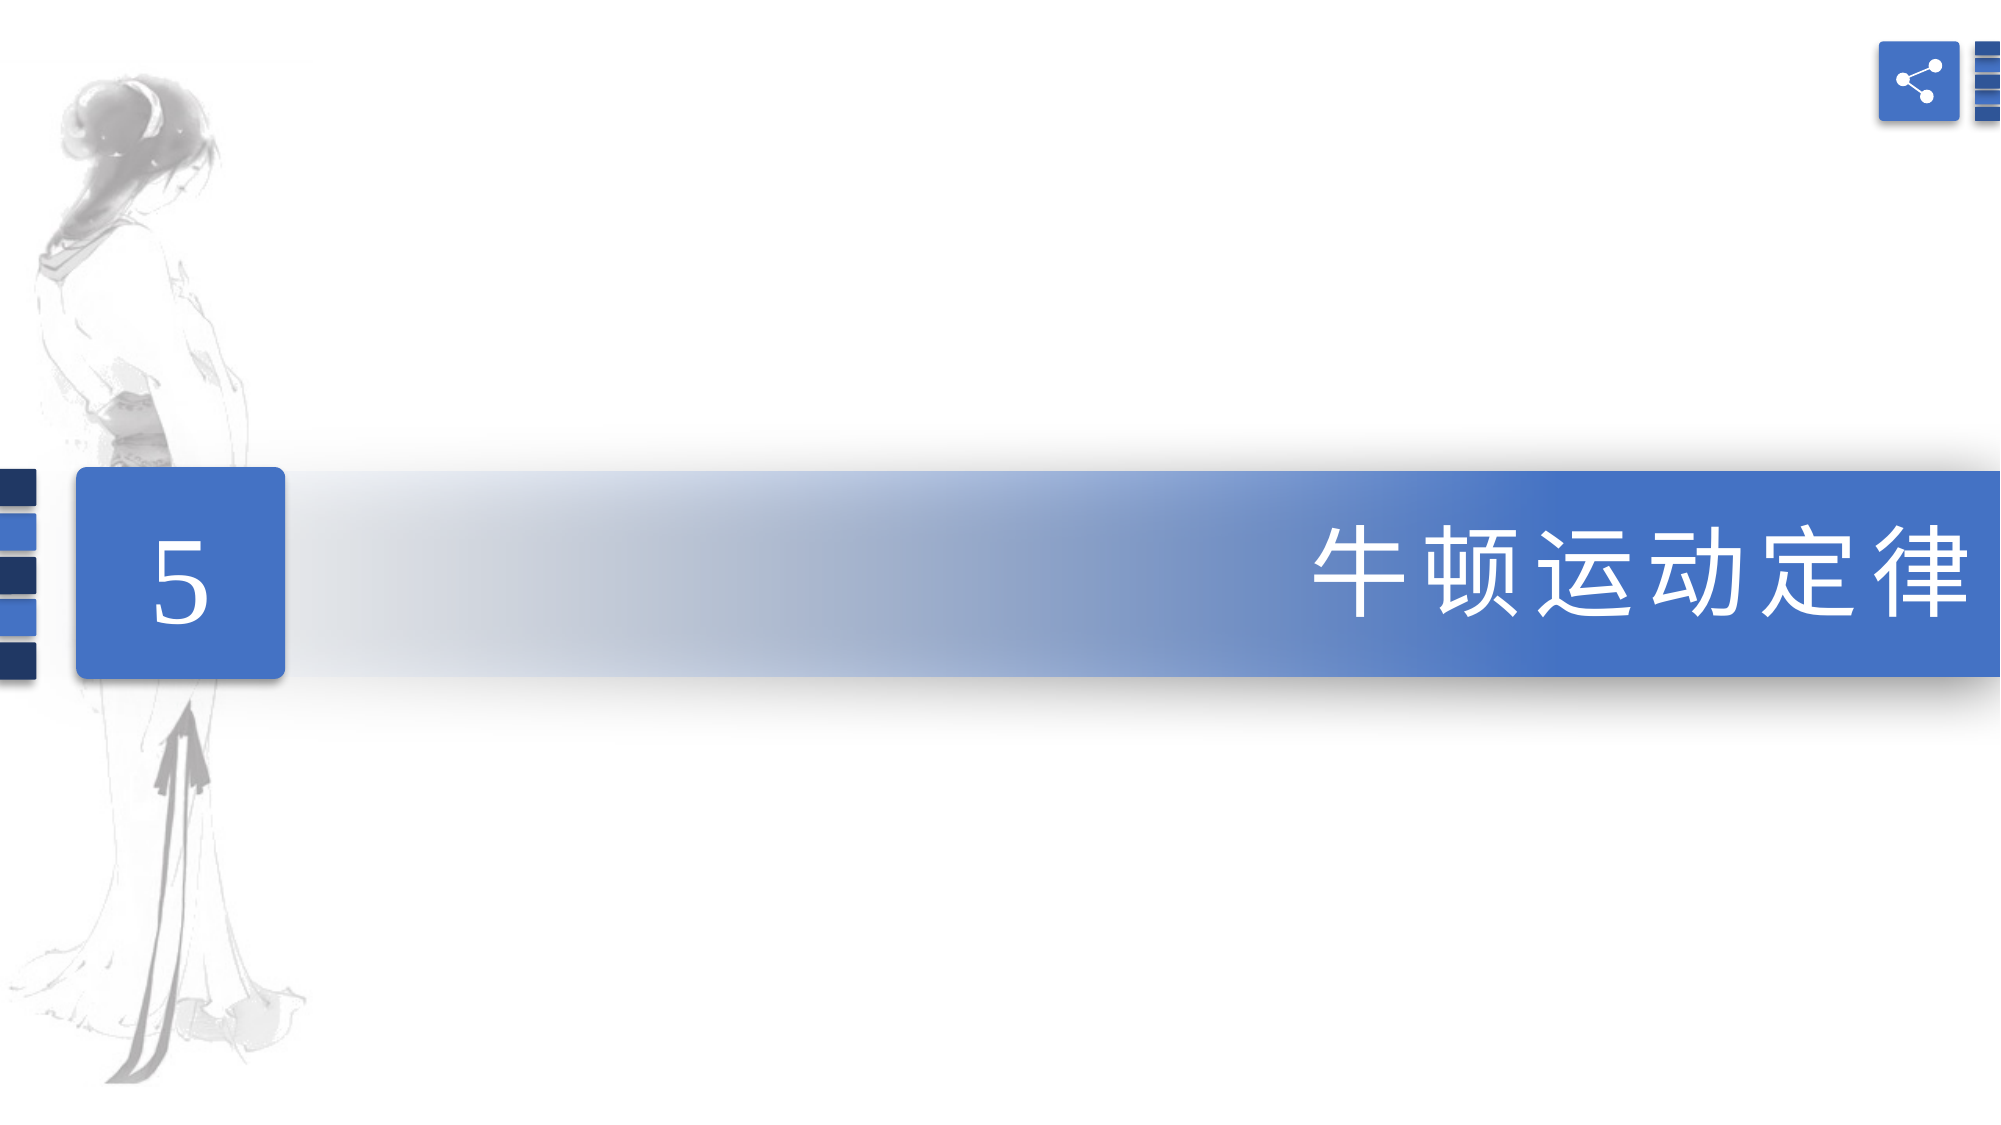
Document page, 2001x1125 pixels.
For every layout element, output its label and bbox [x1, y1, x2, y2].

picture [0, 58, 313, 467]
picture [0, 680, 313, 1087]
text_box [0, 467, 2000, 680]
text_box [1878, 41, 2000, 121]
